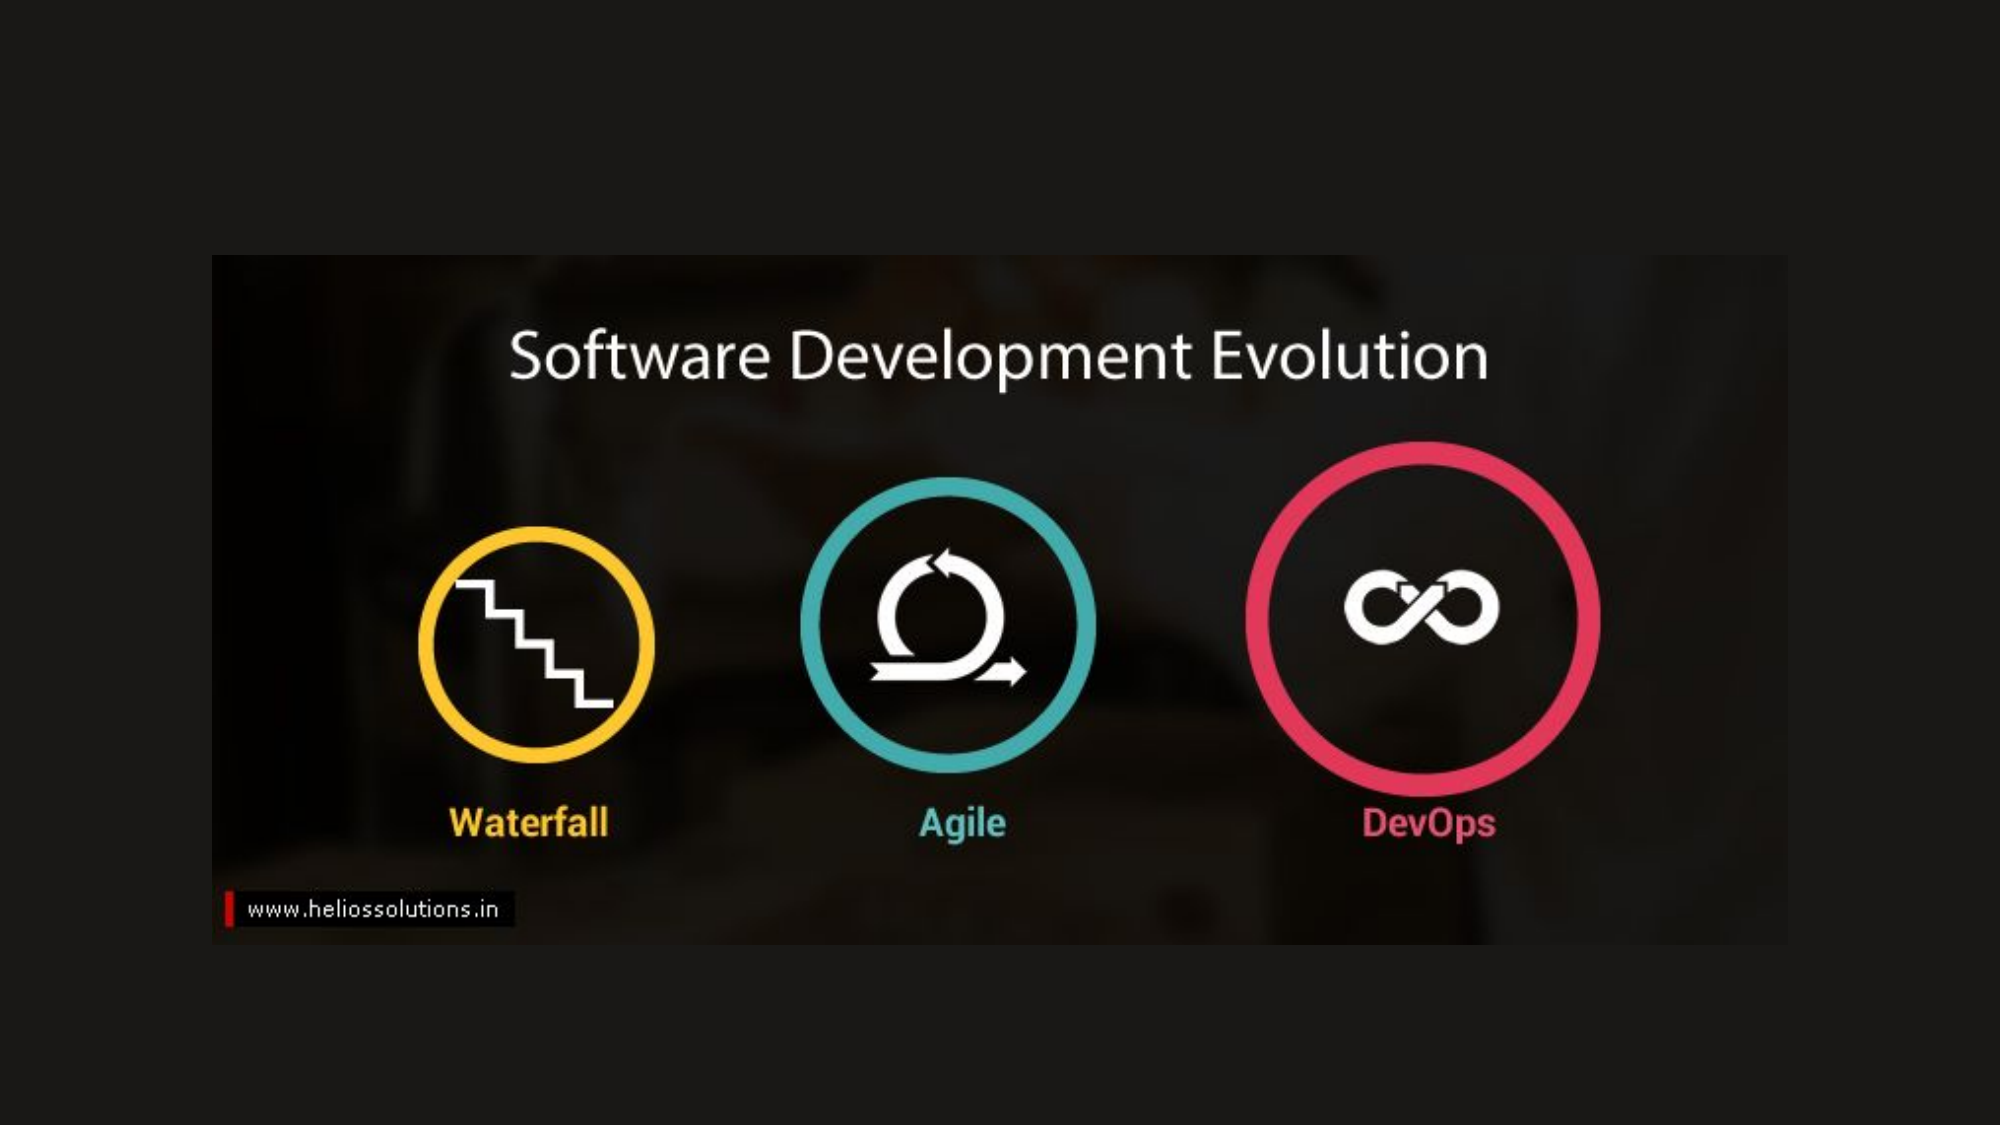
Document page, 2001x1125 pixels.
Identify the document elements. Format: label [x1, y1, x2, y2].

picture [211, 254, 1789, 946]
